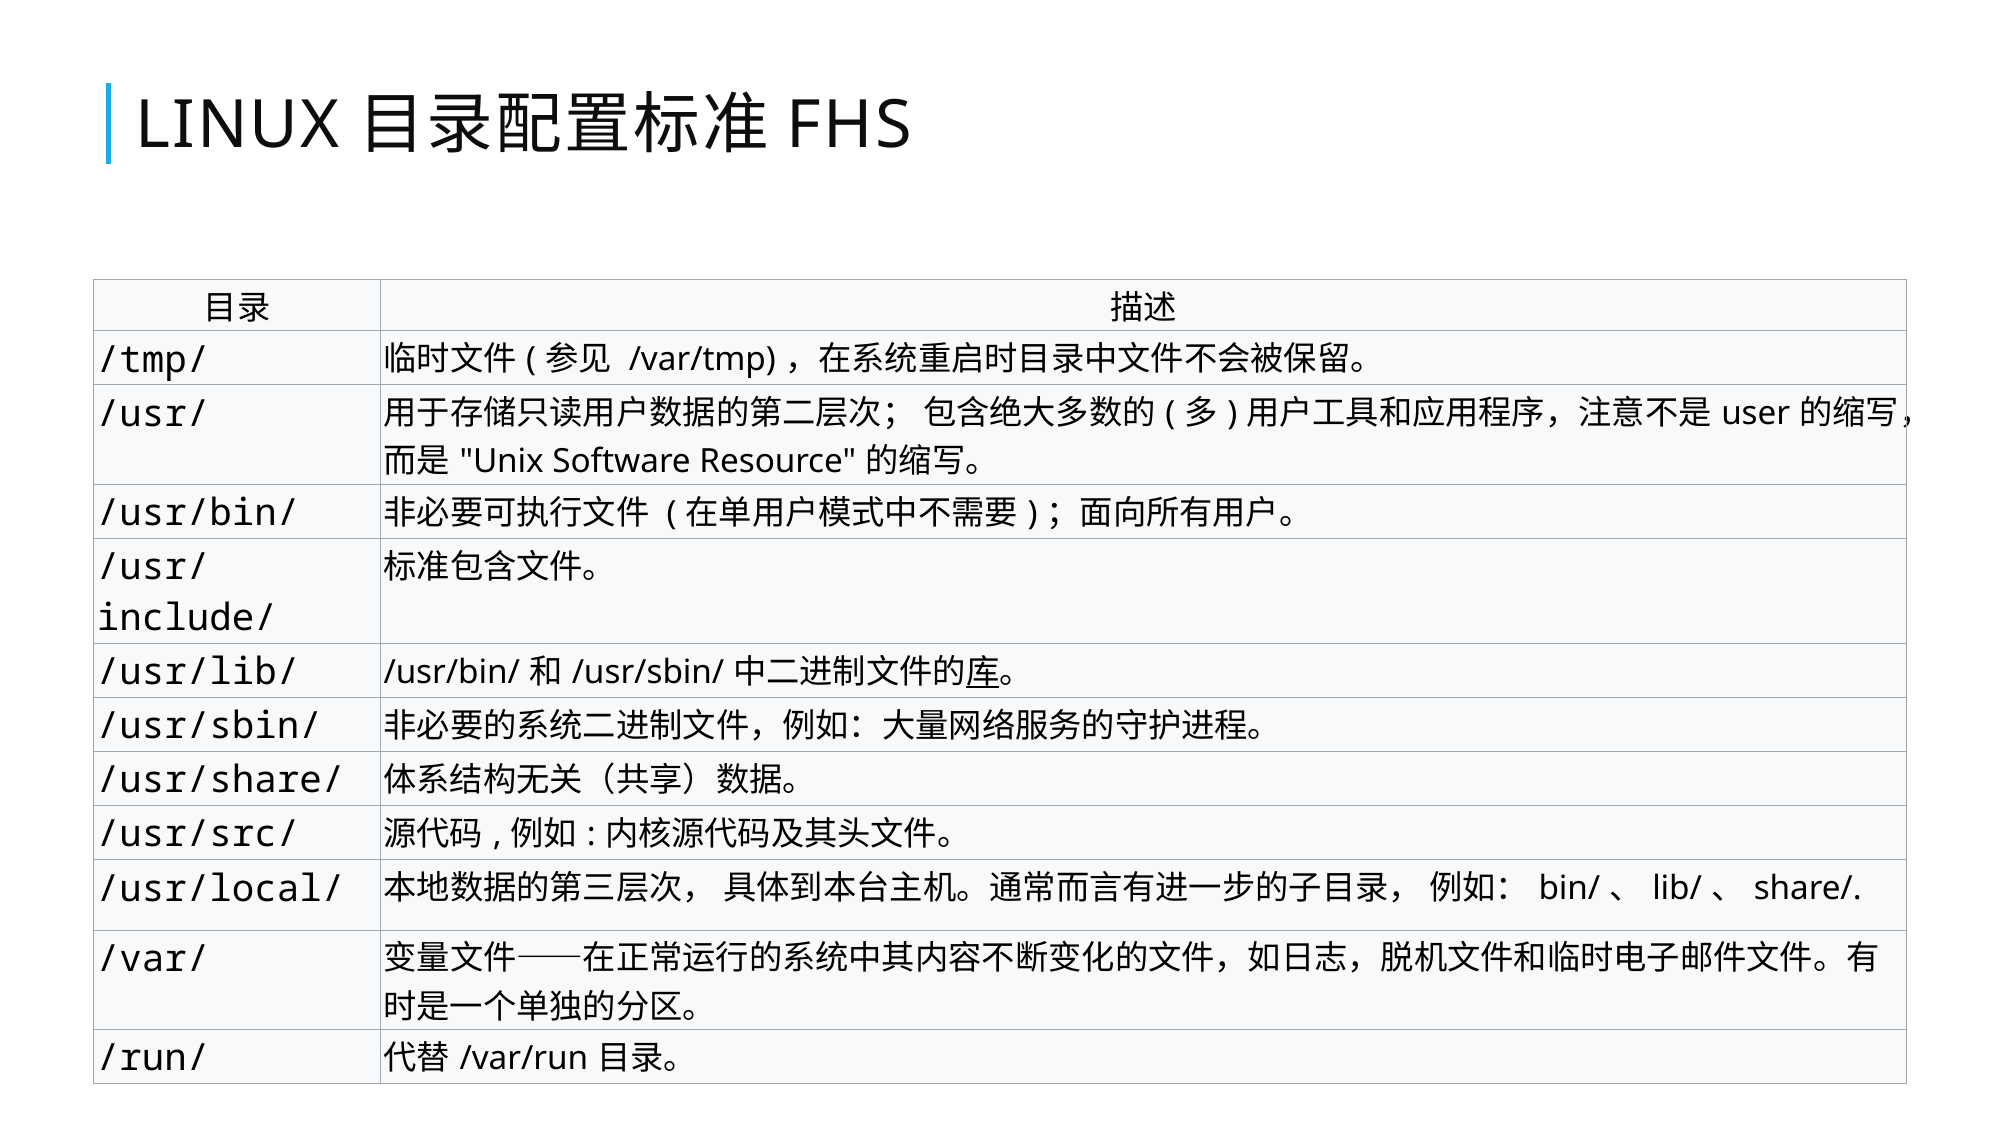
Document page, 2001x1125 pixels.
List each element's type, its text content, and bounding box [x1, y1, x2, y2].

table_cell /usr/ [94, 385, 380, 484]
table_cell /usr/sbin/ [94, 698, 380, 751]
table_cell /run/ [94, 1030, 380, 1083]
table_header 描述 [381, 280, 1906, 330]
table_cell /var/ [94, 931, 380, 1029]
table_cell /usr/src/ [94, 806, 380, 859]
table_header 目录 [94, 280, 380, 330]
table_cell 本地数据的第三层次， 具体到本台主机。通常而言有进一步的子目录， 例如：bin/、lib/、share/. [381, 860, 1906, 930]
table_cell 体系结构无关（共享）数据。 [381, 752, 1906, 805]
table_cell 标准包含文件。 [381, 539, 1906, 643]
title Linux目录配置标准FHS [120, 77, 1010, 180]
table_cell 临时文件(参见 /var/tmp)，在系统重启时目录中文件不会被保留。 [381, 331, 1906, 384]
table_cell /usr/local/ [94, 860, 380, 930]
table_cell 代替/var/run目录。 [381, 1030, 1906, 1083]
table_cell /tmp/ [94, 331, 380, 384]
table_cell 用于存储只读用户数据的第二层次； 包含绝大多数的(多)用户工具和应用程序，注意不是user的缩写，而是"Unix Software Resource"的缩写。 [381, 385, 1906, 484]
table_cell /usr/bin/ [94, 485, 380, 538]
table_cell /usr/lib/ [94, 644, 380, 697]
table_cell 非必要的系统二进制文件，例如：大量网络服务的守护进程。 [381, 698, 1906, 751]
table_cell 变量文件——在正常运行的系统中其内容不断变化的文件，如日志，脱机文件和临时电子邮件文件。有时是一个单独的分区。 [381, 931, 1906, 1029]
table_cell 源代码,例如:内核源代码及其头文件。 [381, 806, 1906, 859]
table_cell /usr/include/ [94, 539, 380, 643]
table_cell 非必要可执行文件 (在单用户模式中不需要)；面向所有用户。 [381, 485, 1906, 538]
table_cell /usr/share/ [94, 752, 380, 805]
table_cell /usr/bin/和/usr/sbin/中二进制文件的库。 [381, 644, 1906, 697]
